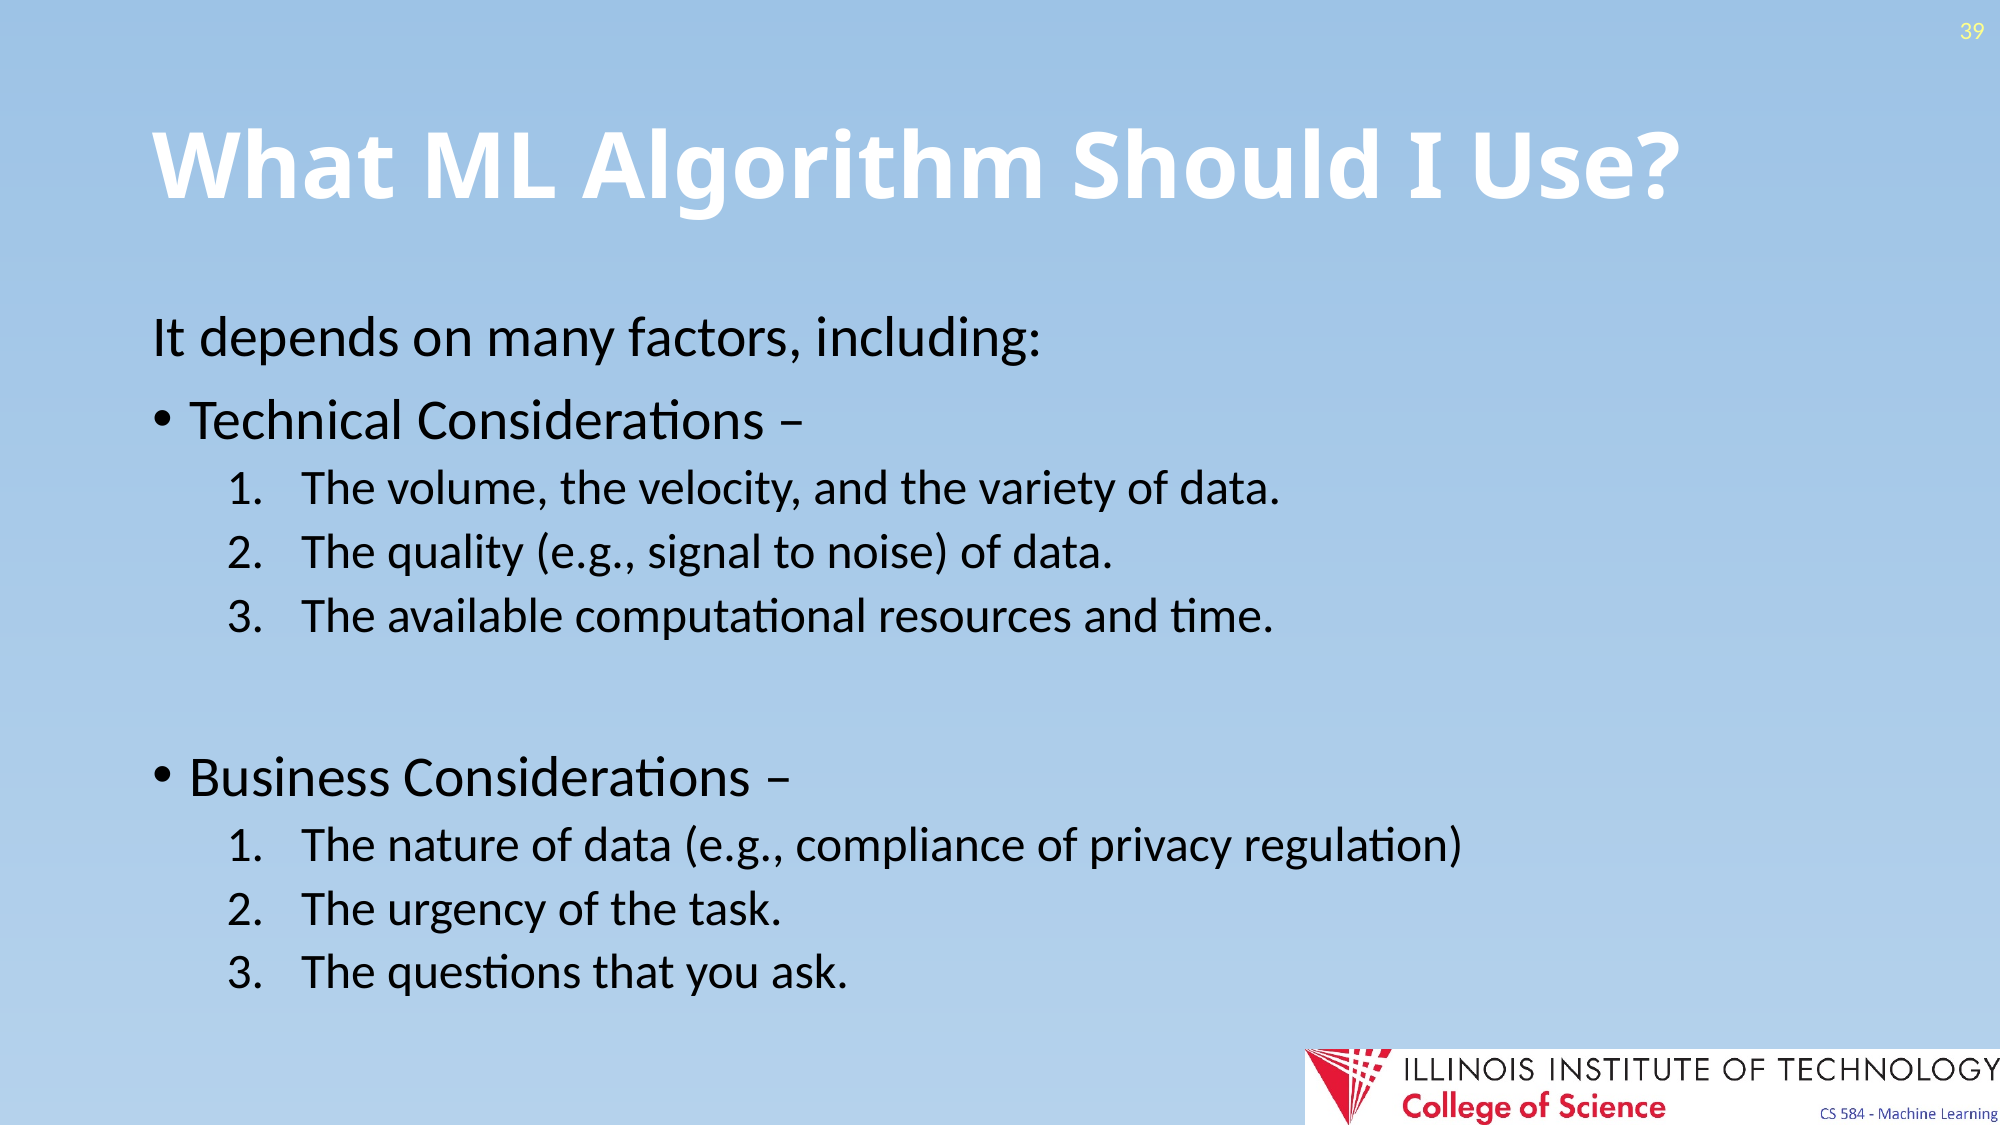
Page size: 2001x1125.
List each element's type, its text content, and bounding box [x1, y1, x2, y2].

picture [1305, 1049, 2000, 1125]
title What ML Algorithm Should I Use? [137, 59, 1863, 278]
slide_number 39 [1550, 0, 2000, 60]
list It depends on many factors, including: Technical Considerations – The volume, the velocity, and the variety of data. The quality (e.g., signal to noise) of data. The available computational resources and time. Business Considerations – The nature of data (e.g., compliance of privacy regulation) The urgency of the task. The questions that you ask. [137, 299, 1863, 1014]
